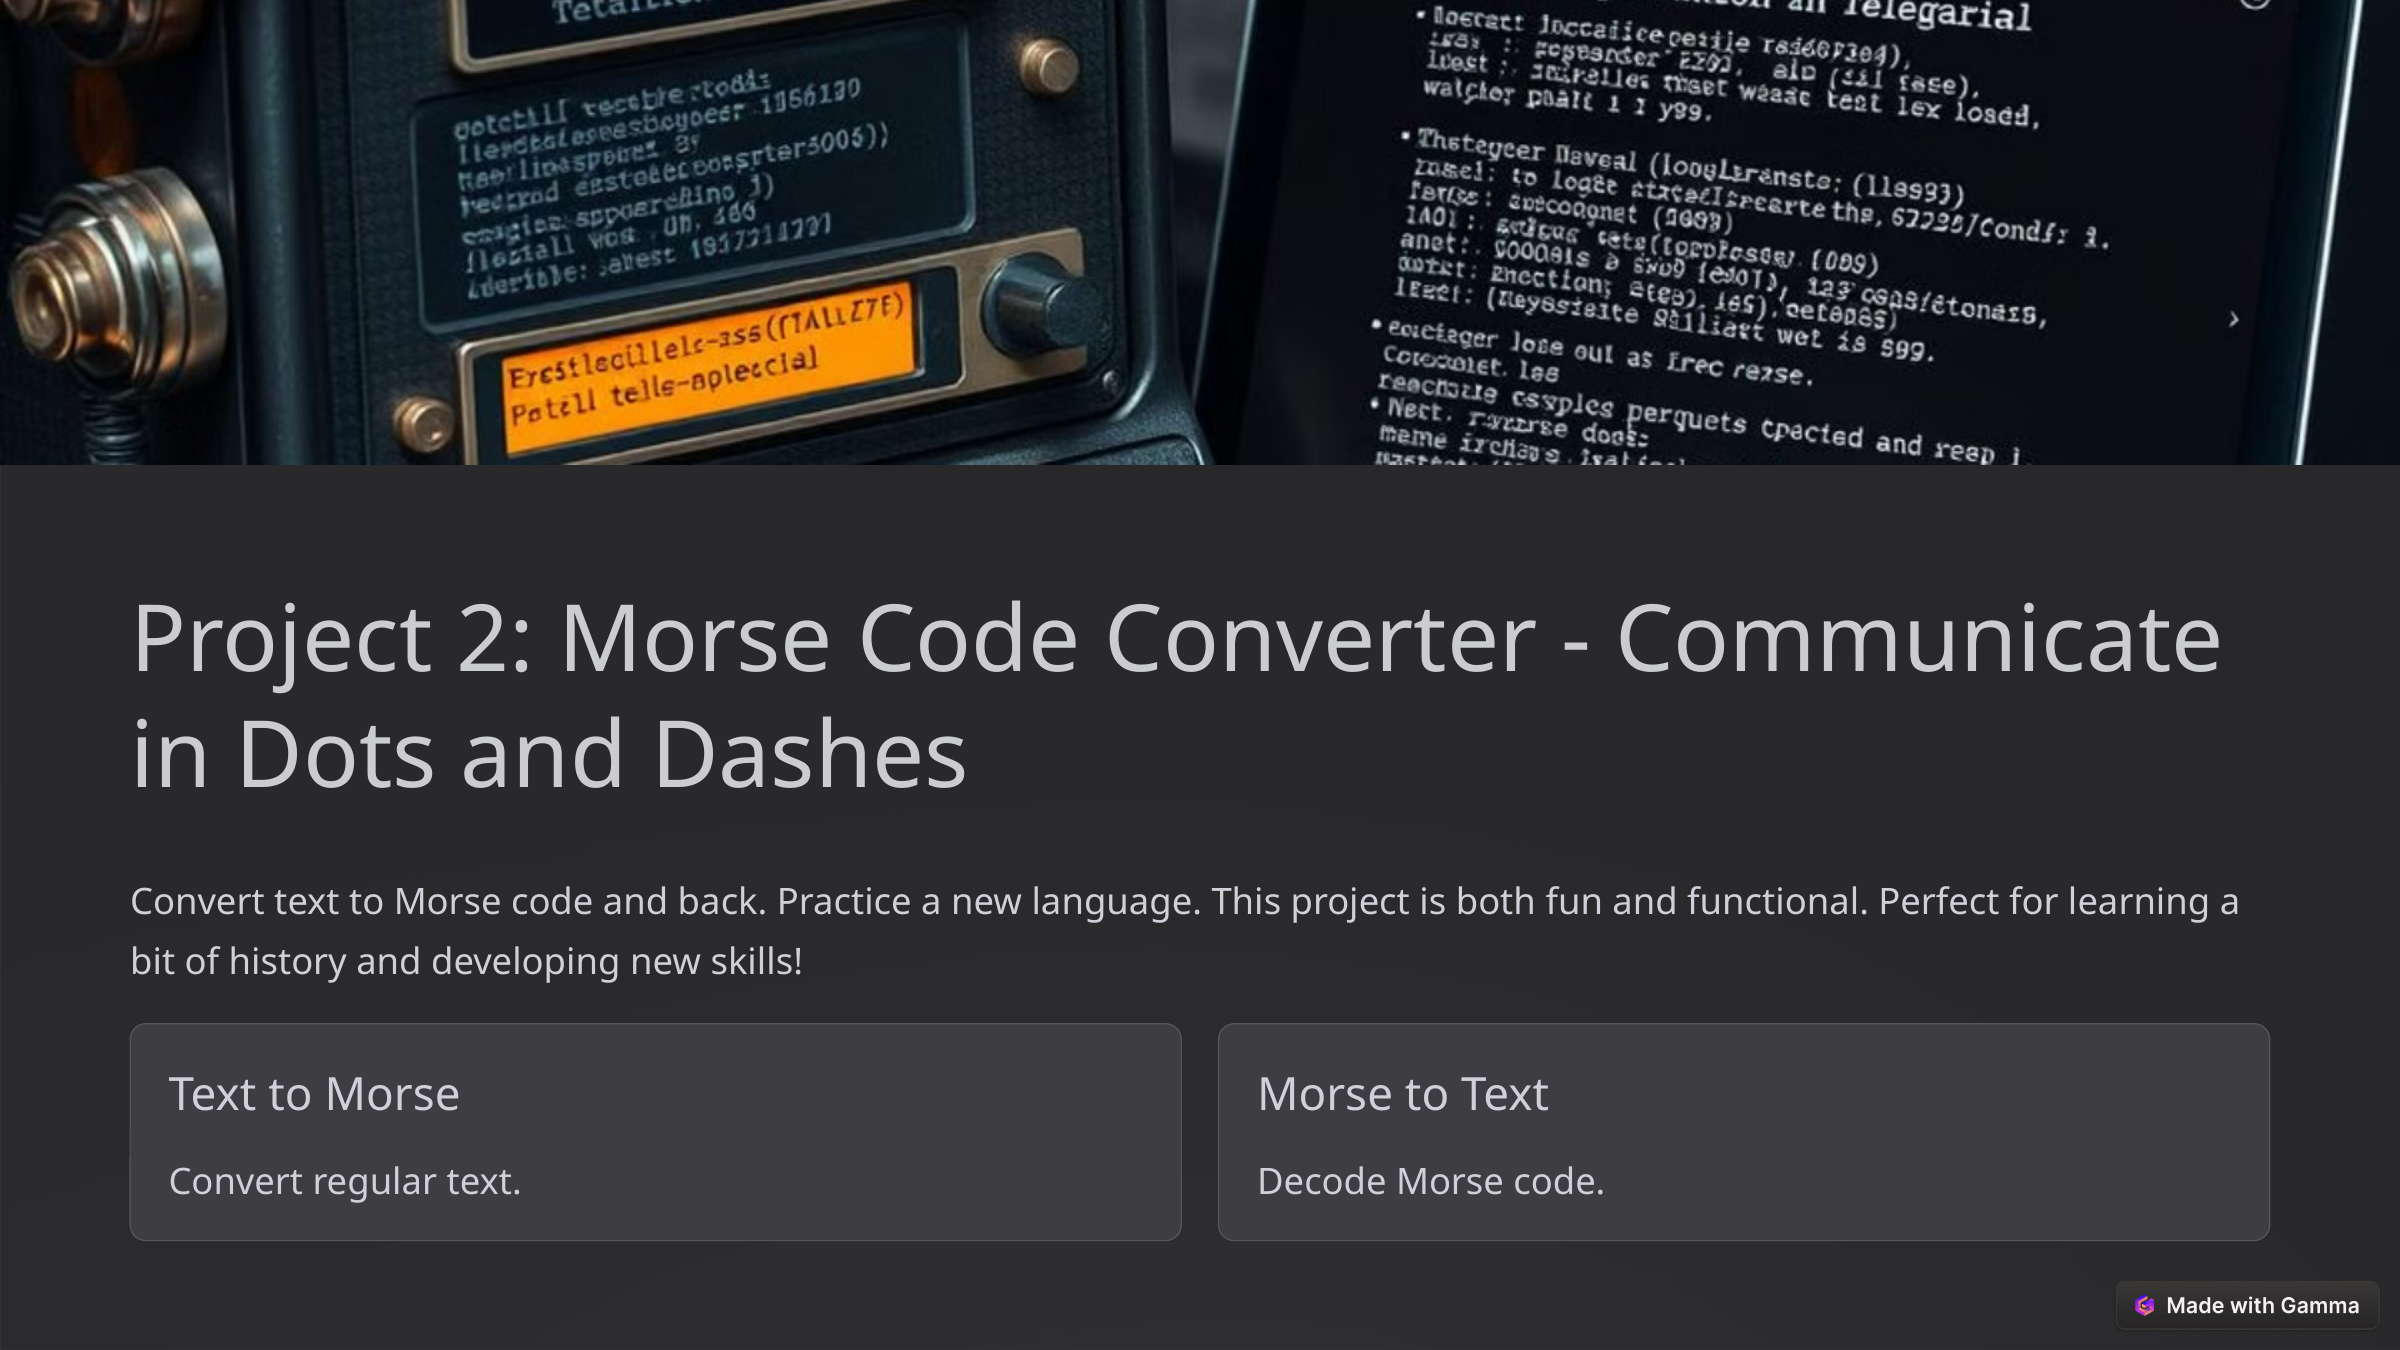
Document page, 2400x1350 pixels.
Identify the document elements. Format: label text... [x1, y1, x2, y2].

picture [2106, 1271, 2389, 1339]
text_box Morse to Text [1256, 1062, 1723, 1121]
text_box [1218, 1023, 2270, 1241]
text_box Decode Morse code. [1256, 1142, 2232, 1203]
text_box Convert regular text. [168, 1142, 1143, 1203]
text_box [130, 1023, 1182, 1241]
text_box Project 2: Morse Code Converter - Communicate in Dots and Dashes [130, 574, 2270, 807]
picture [0, 0, 2400, 466]
text_box Convert text to Morse code and back. Practice a new language. This project is both fun and functional. Perfect for learning a bit of history and developing new skills! [130, 862, 2270, 982]
text_box Text to Morse [168, 1062, 634, 1121]
